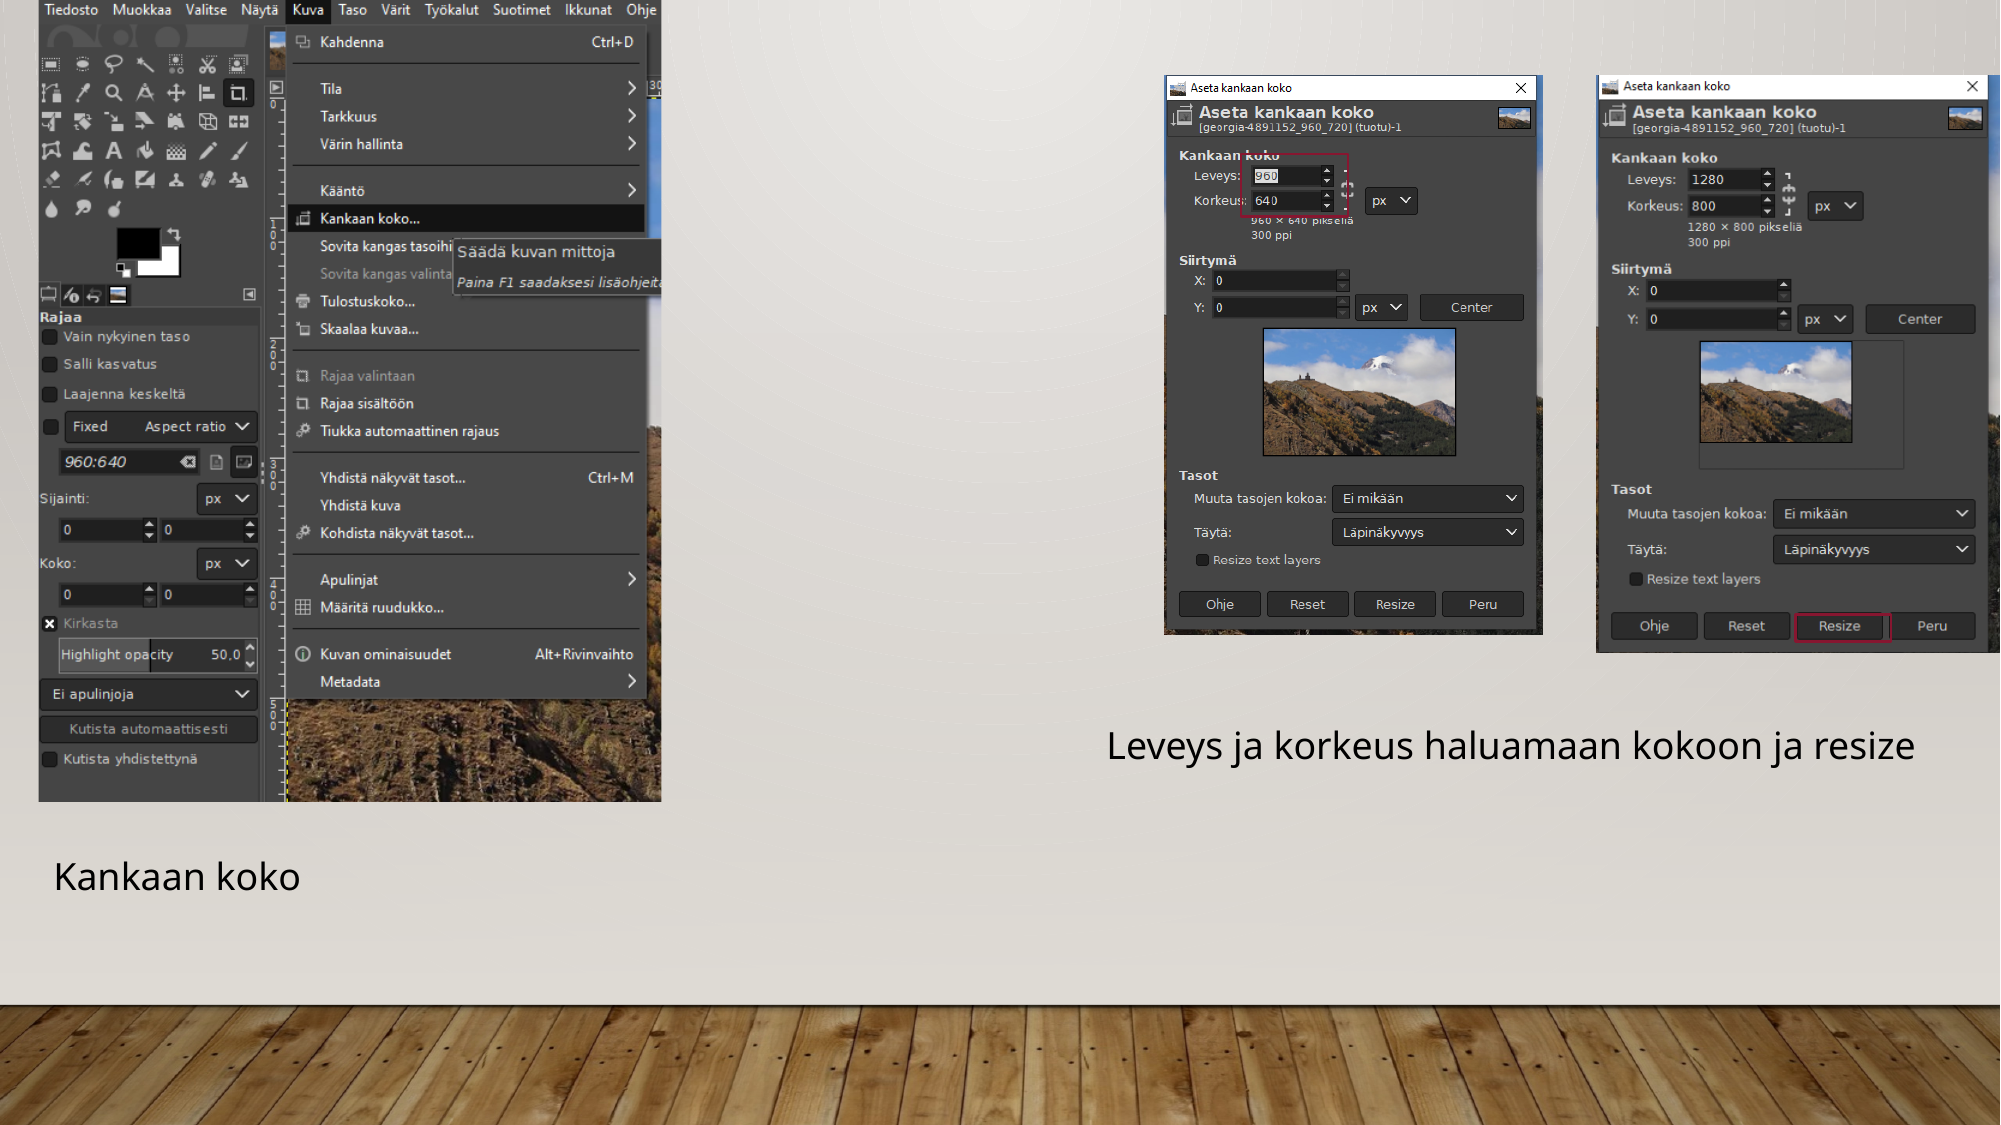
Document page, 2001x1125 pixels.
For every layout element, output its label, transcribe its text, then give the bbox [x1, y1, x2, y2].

picture [38, 0, 662, 802]
text_box Kankaan koko [38, 845, 662, 906]
picture [1595, 75, 2000, 653]
picture [1164, 75, 1543, 636]
picture [0, 1005, 2000, 1125]
text_box Leveys ja korkeus haluamaan kokoon ja resize [1091, 714, 1962, 775]
